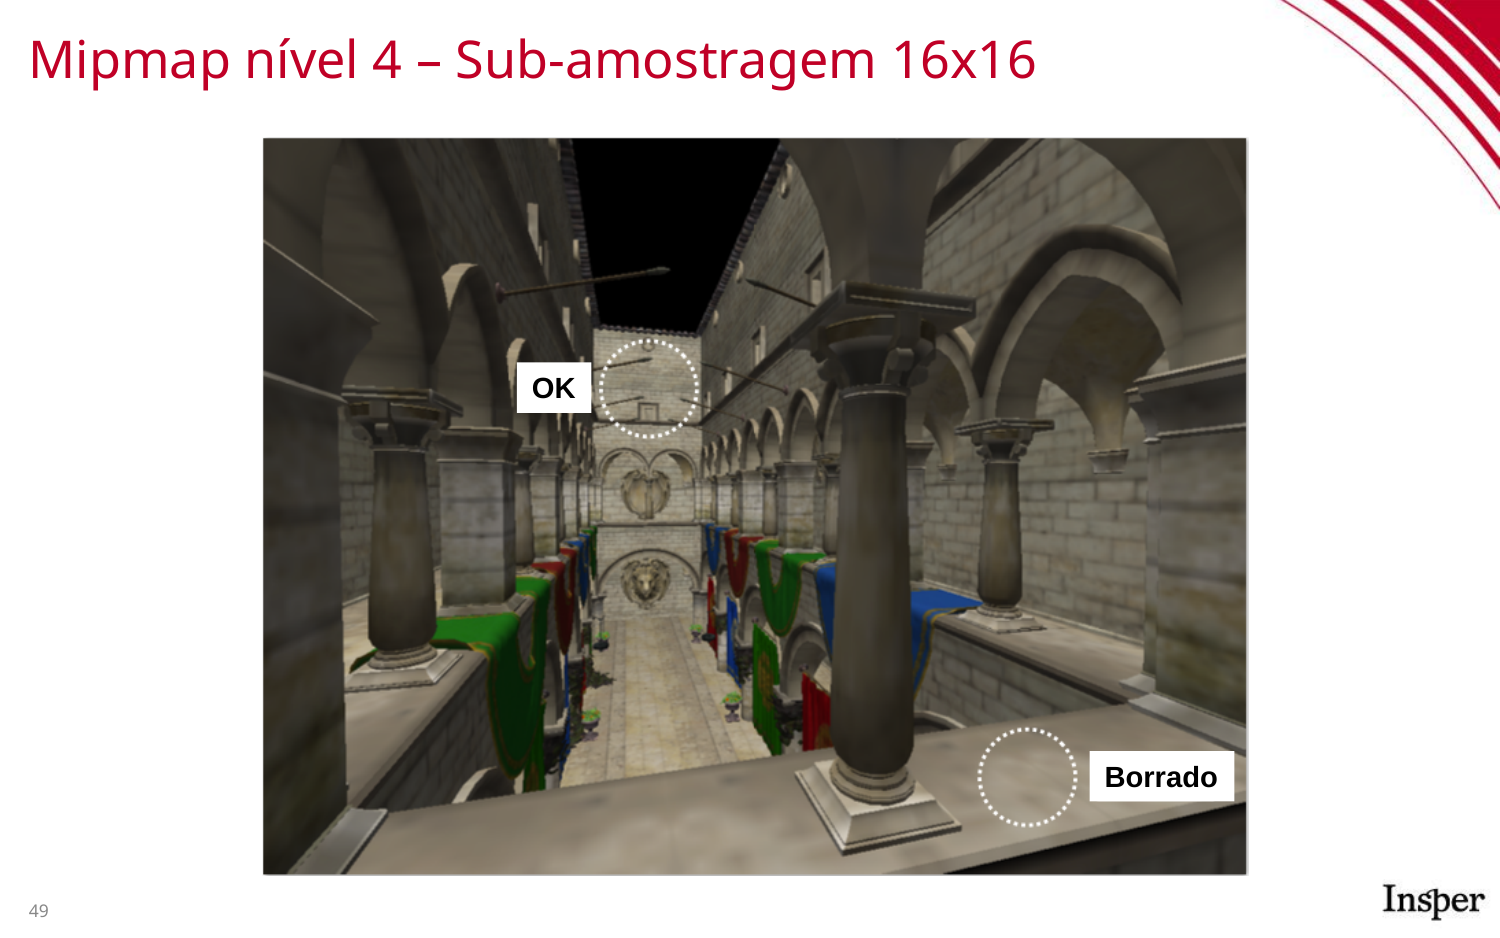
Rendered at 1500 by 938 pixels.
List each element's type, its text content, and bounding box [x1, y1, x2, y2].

picture [249, 0, 1500, 938]
slide_number 49 [0, 887, 78, 938]
title Mipmap nível 4 – Sub-amostragem 16x16 [13, 18, 1397, 104]
